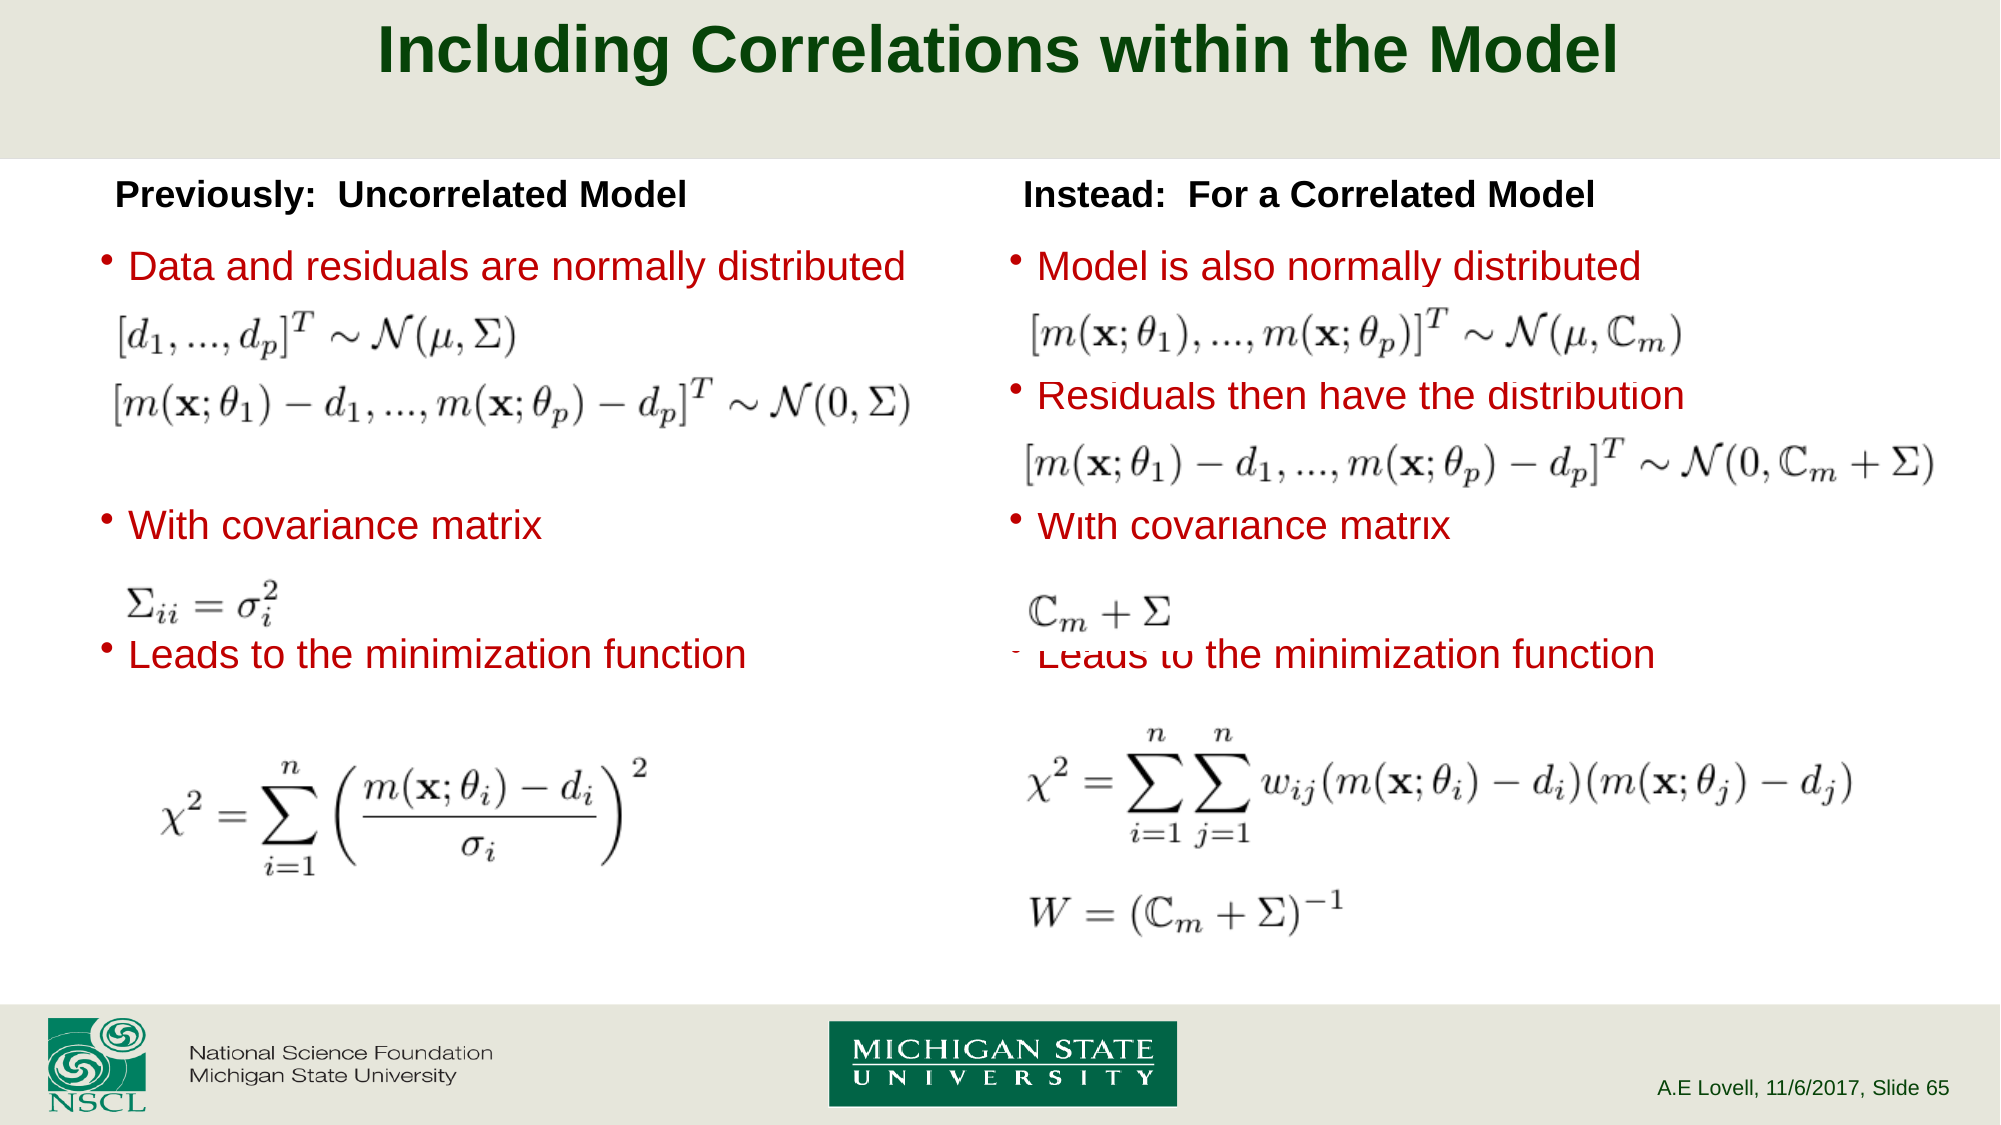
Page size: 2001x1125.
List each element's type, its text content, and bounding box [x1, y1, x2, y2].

text_box Instead: For a Correlated Model [1008, 162, 1682, 223]
picture [0, 0, 2000, 1125]
list Data and residuals are normally distributed With covariance matrix Leads to the minimization function [100, 175, 1009, 1000]
text_box Previously: Uncorrelated Model [100, 162, 714, 223]
text_box Model is also normally distributed Residuals then have the distribution With covariance matrix Leads to the minimization function [1009, 522, 1918, 1000]
text_box Model is also normally distributed Residuals then have the distribution With covariance matrix Leads to the minimization function [1009, 175, 1918, 420]
title Including Correlations within the Model [95, 12, 1905, 92]
